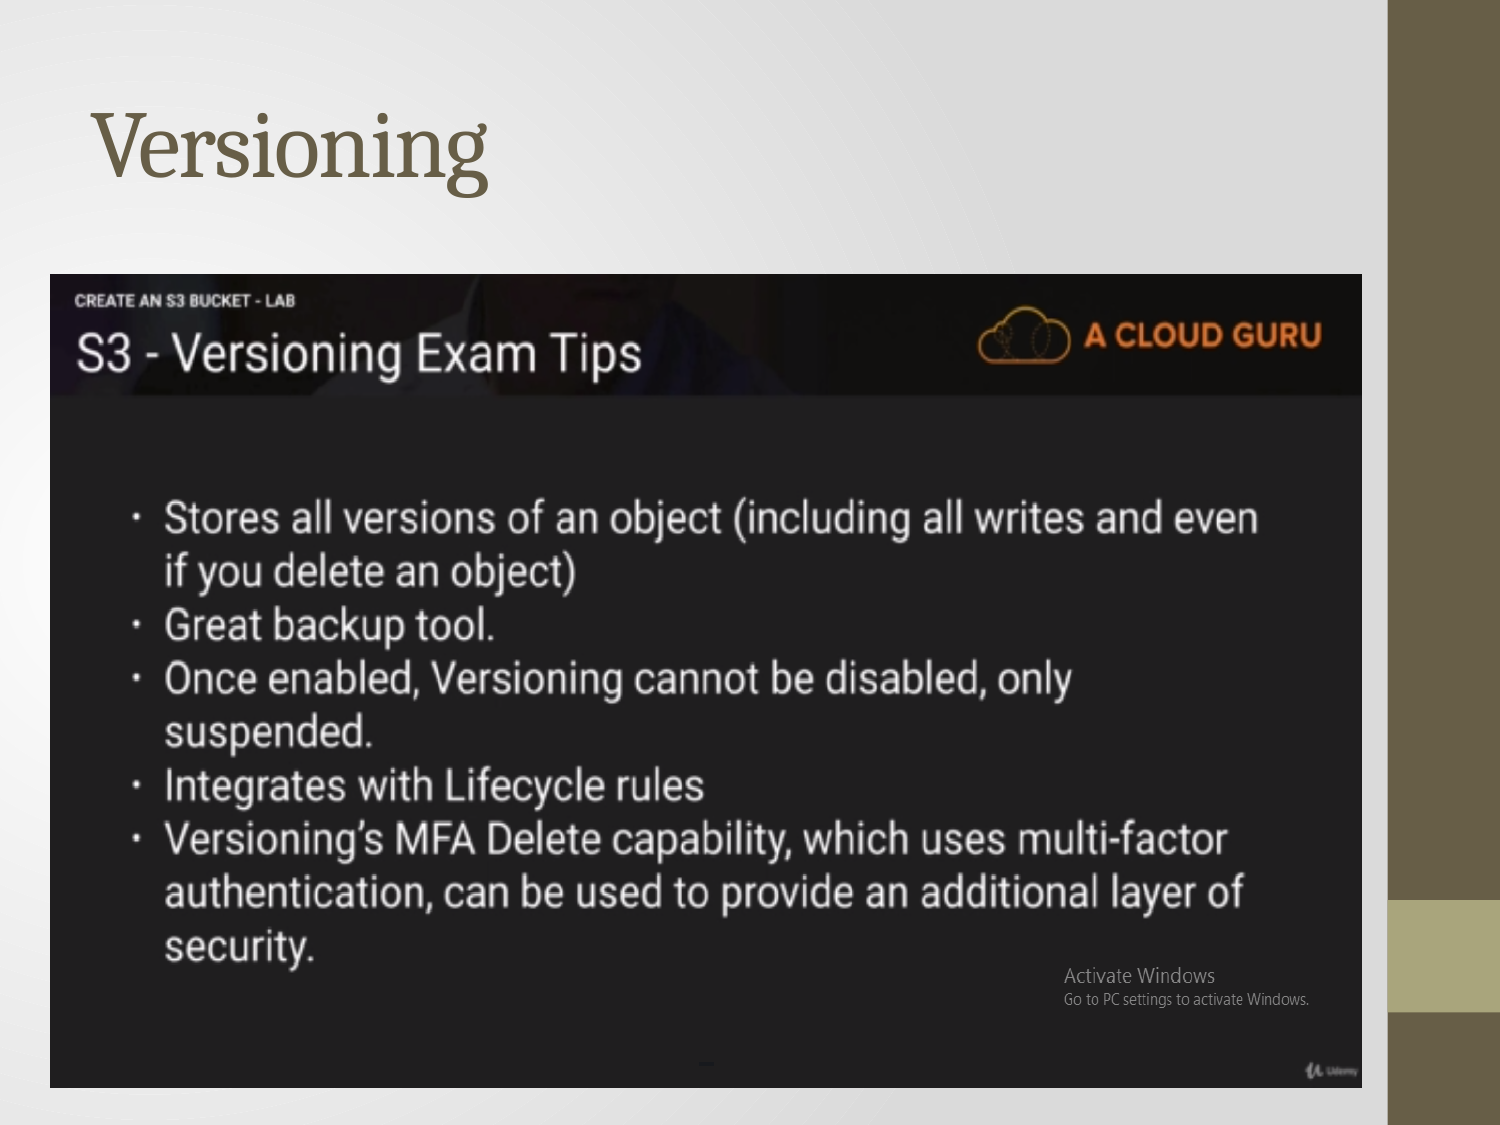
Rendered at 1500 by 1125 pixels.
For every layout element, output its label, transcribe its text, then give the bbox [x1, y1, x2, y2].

picture [49, 274, 1363, 1088]
title Versioning [75, 45, 1325, 233]
